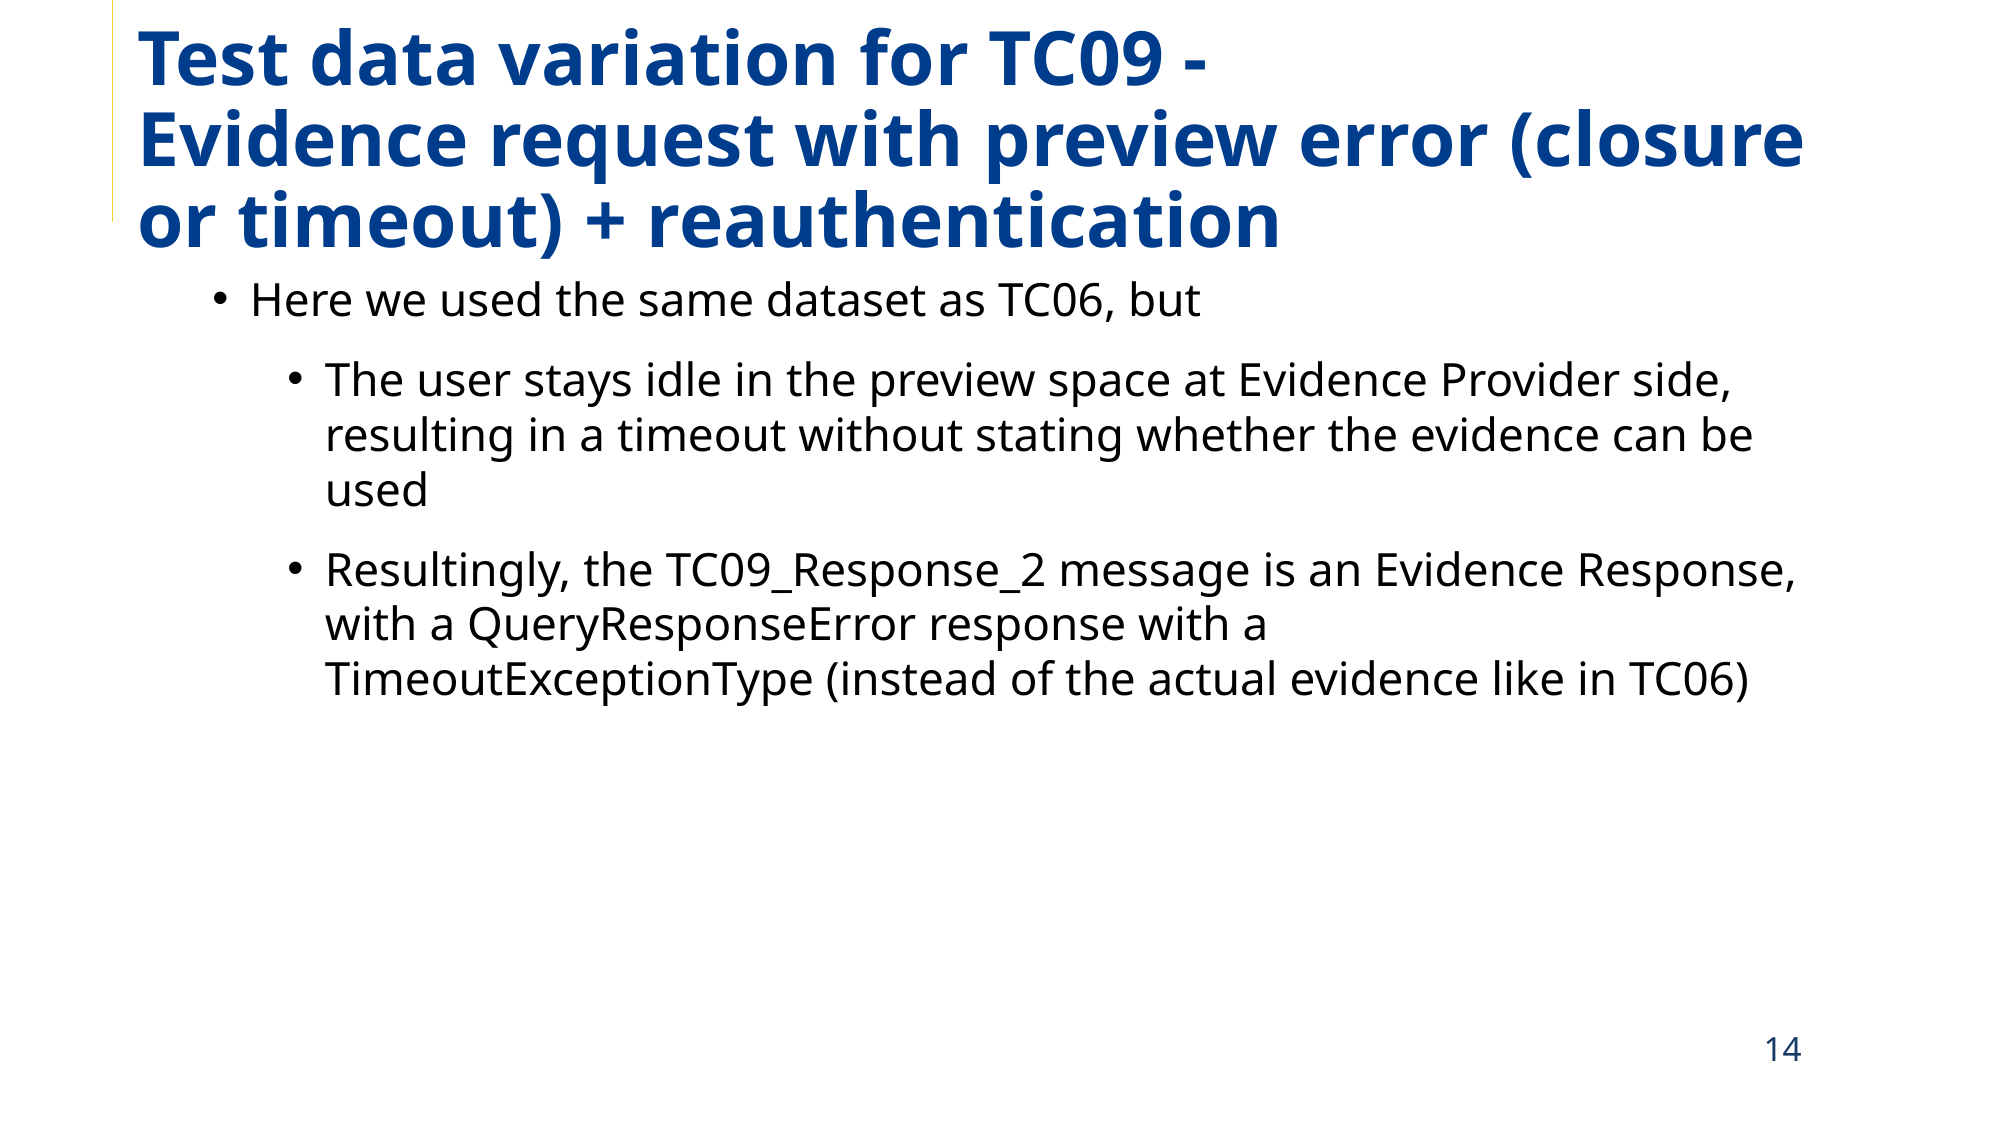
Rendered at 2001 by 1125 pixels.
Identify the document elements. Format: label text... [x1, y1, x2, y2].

slide_number 14 [1712, 1036, 1817, 1081]
text_box [187, 285, 1913, 1036]
title Test data variation for TC09 - Evidence request with preview error (closure or timeout) + reauthentication [137, 112, 1863, 172]
text_box Here we used the same dataset as TC06, but The user stays idle in the preview space at Evidence Provider side, resulting in a timeout without stating whether the evidence can be used Resultingly, the TC09_Response_2 message is an Evidence Response, with a QueryResponseError response with a TimeoutExceptionType (instead of the actual evidence like in TC06) [137, 270, 1818, 1030]
